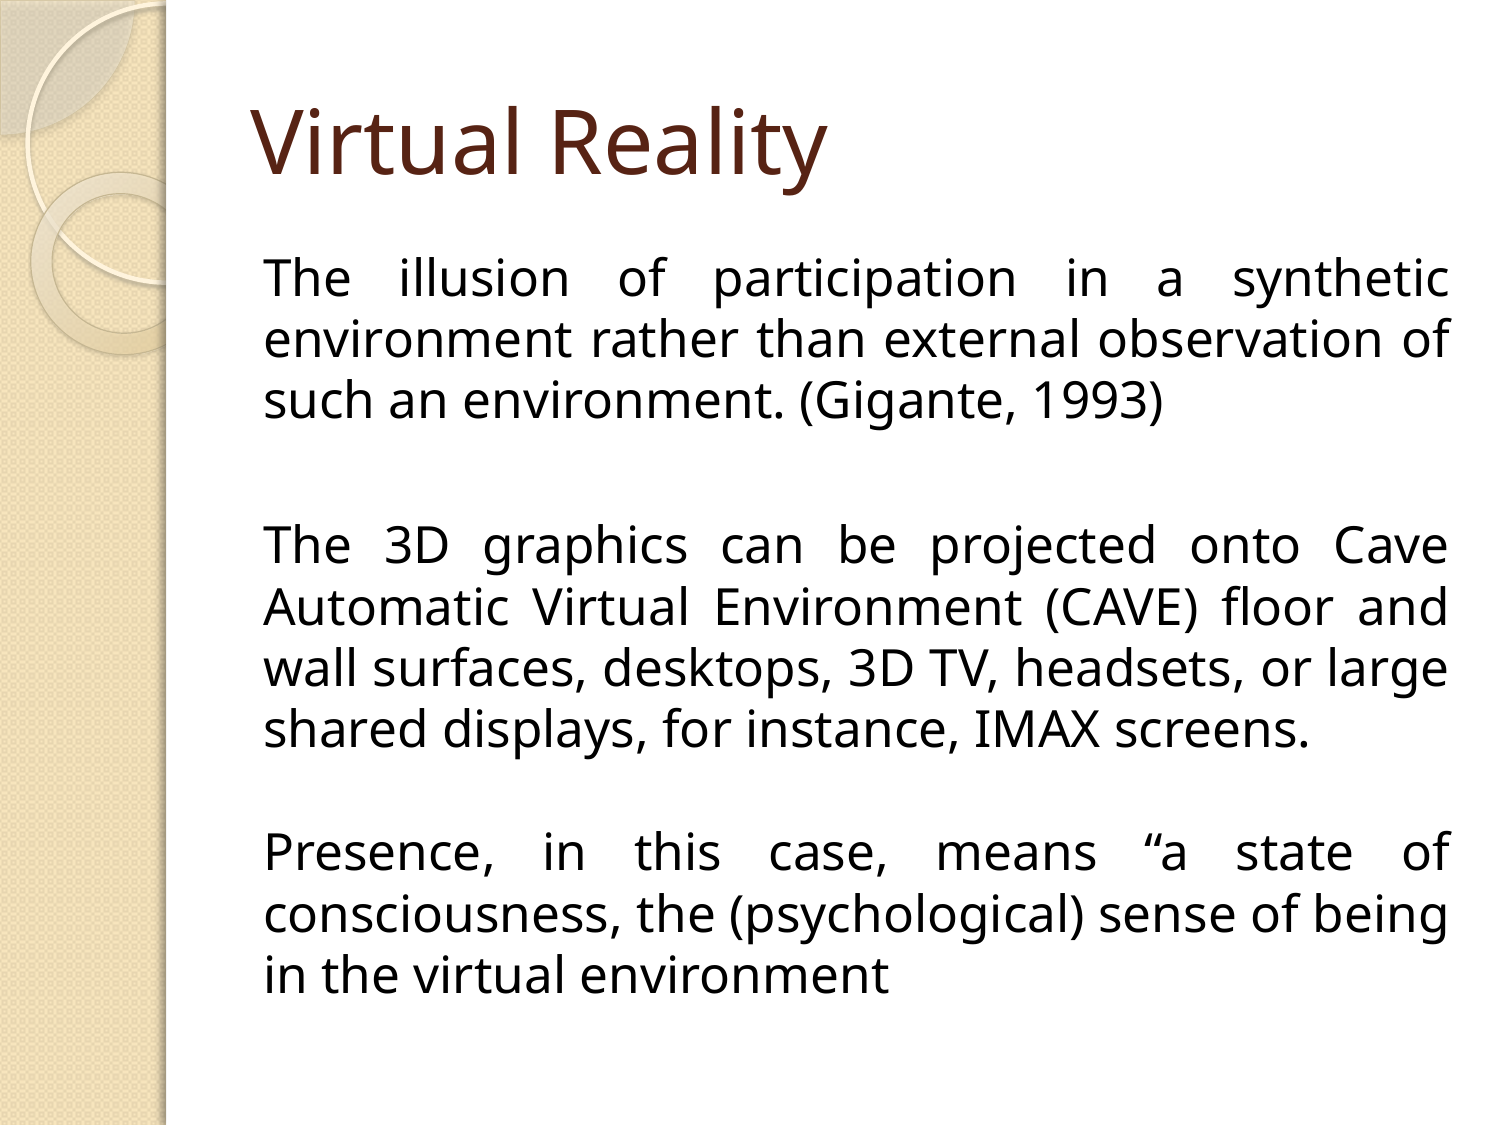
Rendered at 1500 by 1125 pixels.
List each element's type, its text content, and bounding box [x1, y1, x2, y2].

title Virtual Reality [235, 45, 1466, 233]
list The illusion of participation in a synthetic environment rather than external observation of such an environment. (Gigante, 1993) The 3D graphics can be projected onto Cave Automatic Virtual Environment (CAVE) floor and wall surfaces, desktops, 3D TV, headsets, or large shared displays, for instance, IMAX screens. Presence, in this case, means “a state of consciousness, the (psychological) sense of being in the virtual environment [235, 237, 1466, 1025]
